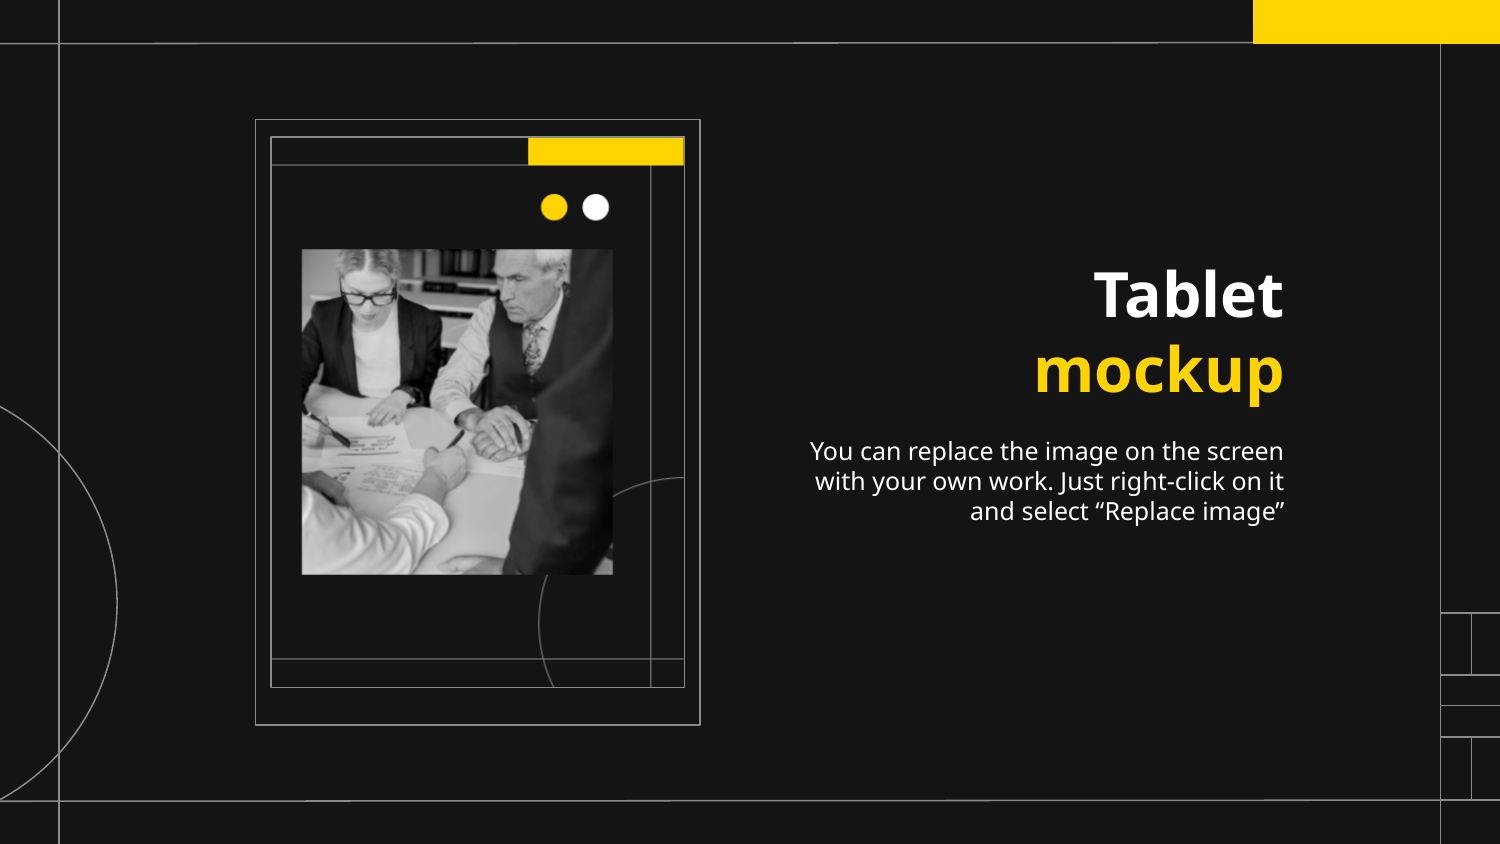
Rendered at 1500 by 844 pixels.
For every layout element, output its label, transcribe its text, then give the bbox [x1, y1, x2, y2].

text_box [255, 119, 701, 725]
picture [271, 137, 685, 687]
title Tablet mockup [897, 246, 1300, 420]
subtitle You can replace the image on the screen with your own work. Just right-click on it and select “Replace image” [793, 420, 1300, 547]
